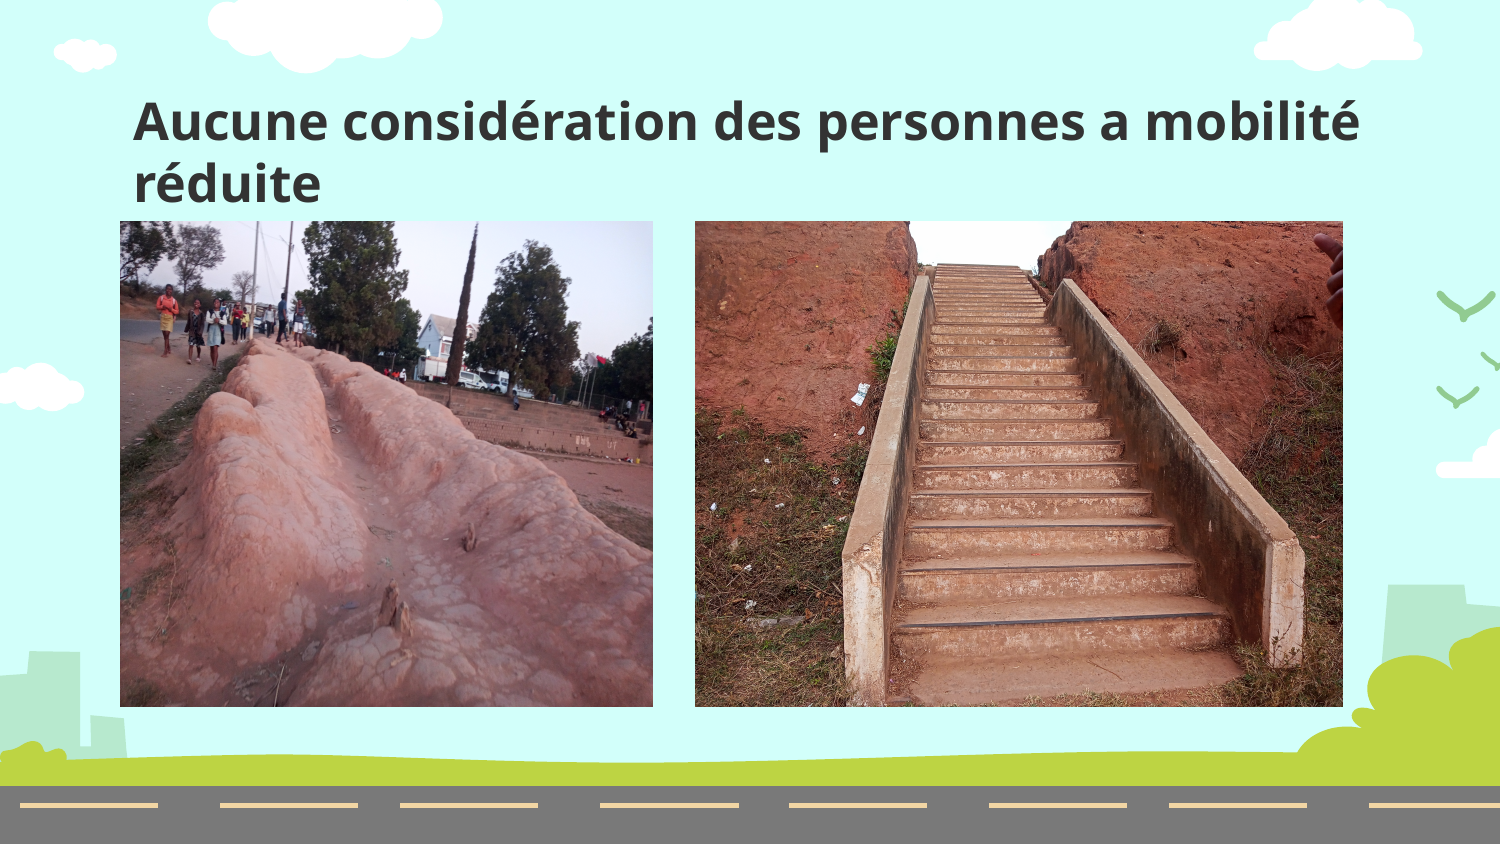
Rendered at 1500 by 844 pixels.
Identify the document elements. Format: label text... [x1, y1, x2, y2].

picture [120, 221, 653, 708]
picture [695, 221, 1343, 708]
title Aucune considération des personnes a mobilité réduite [118, 72, 1382, 234]
